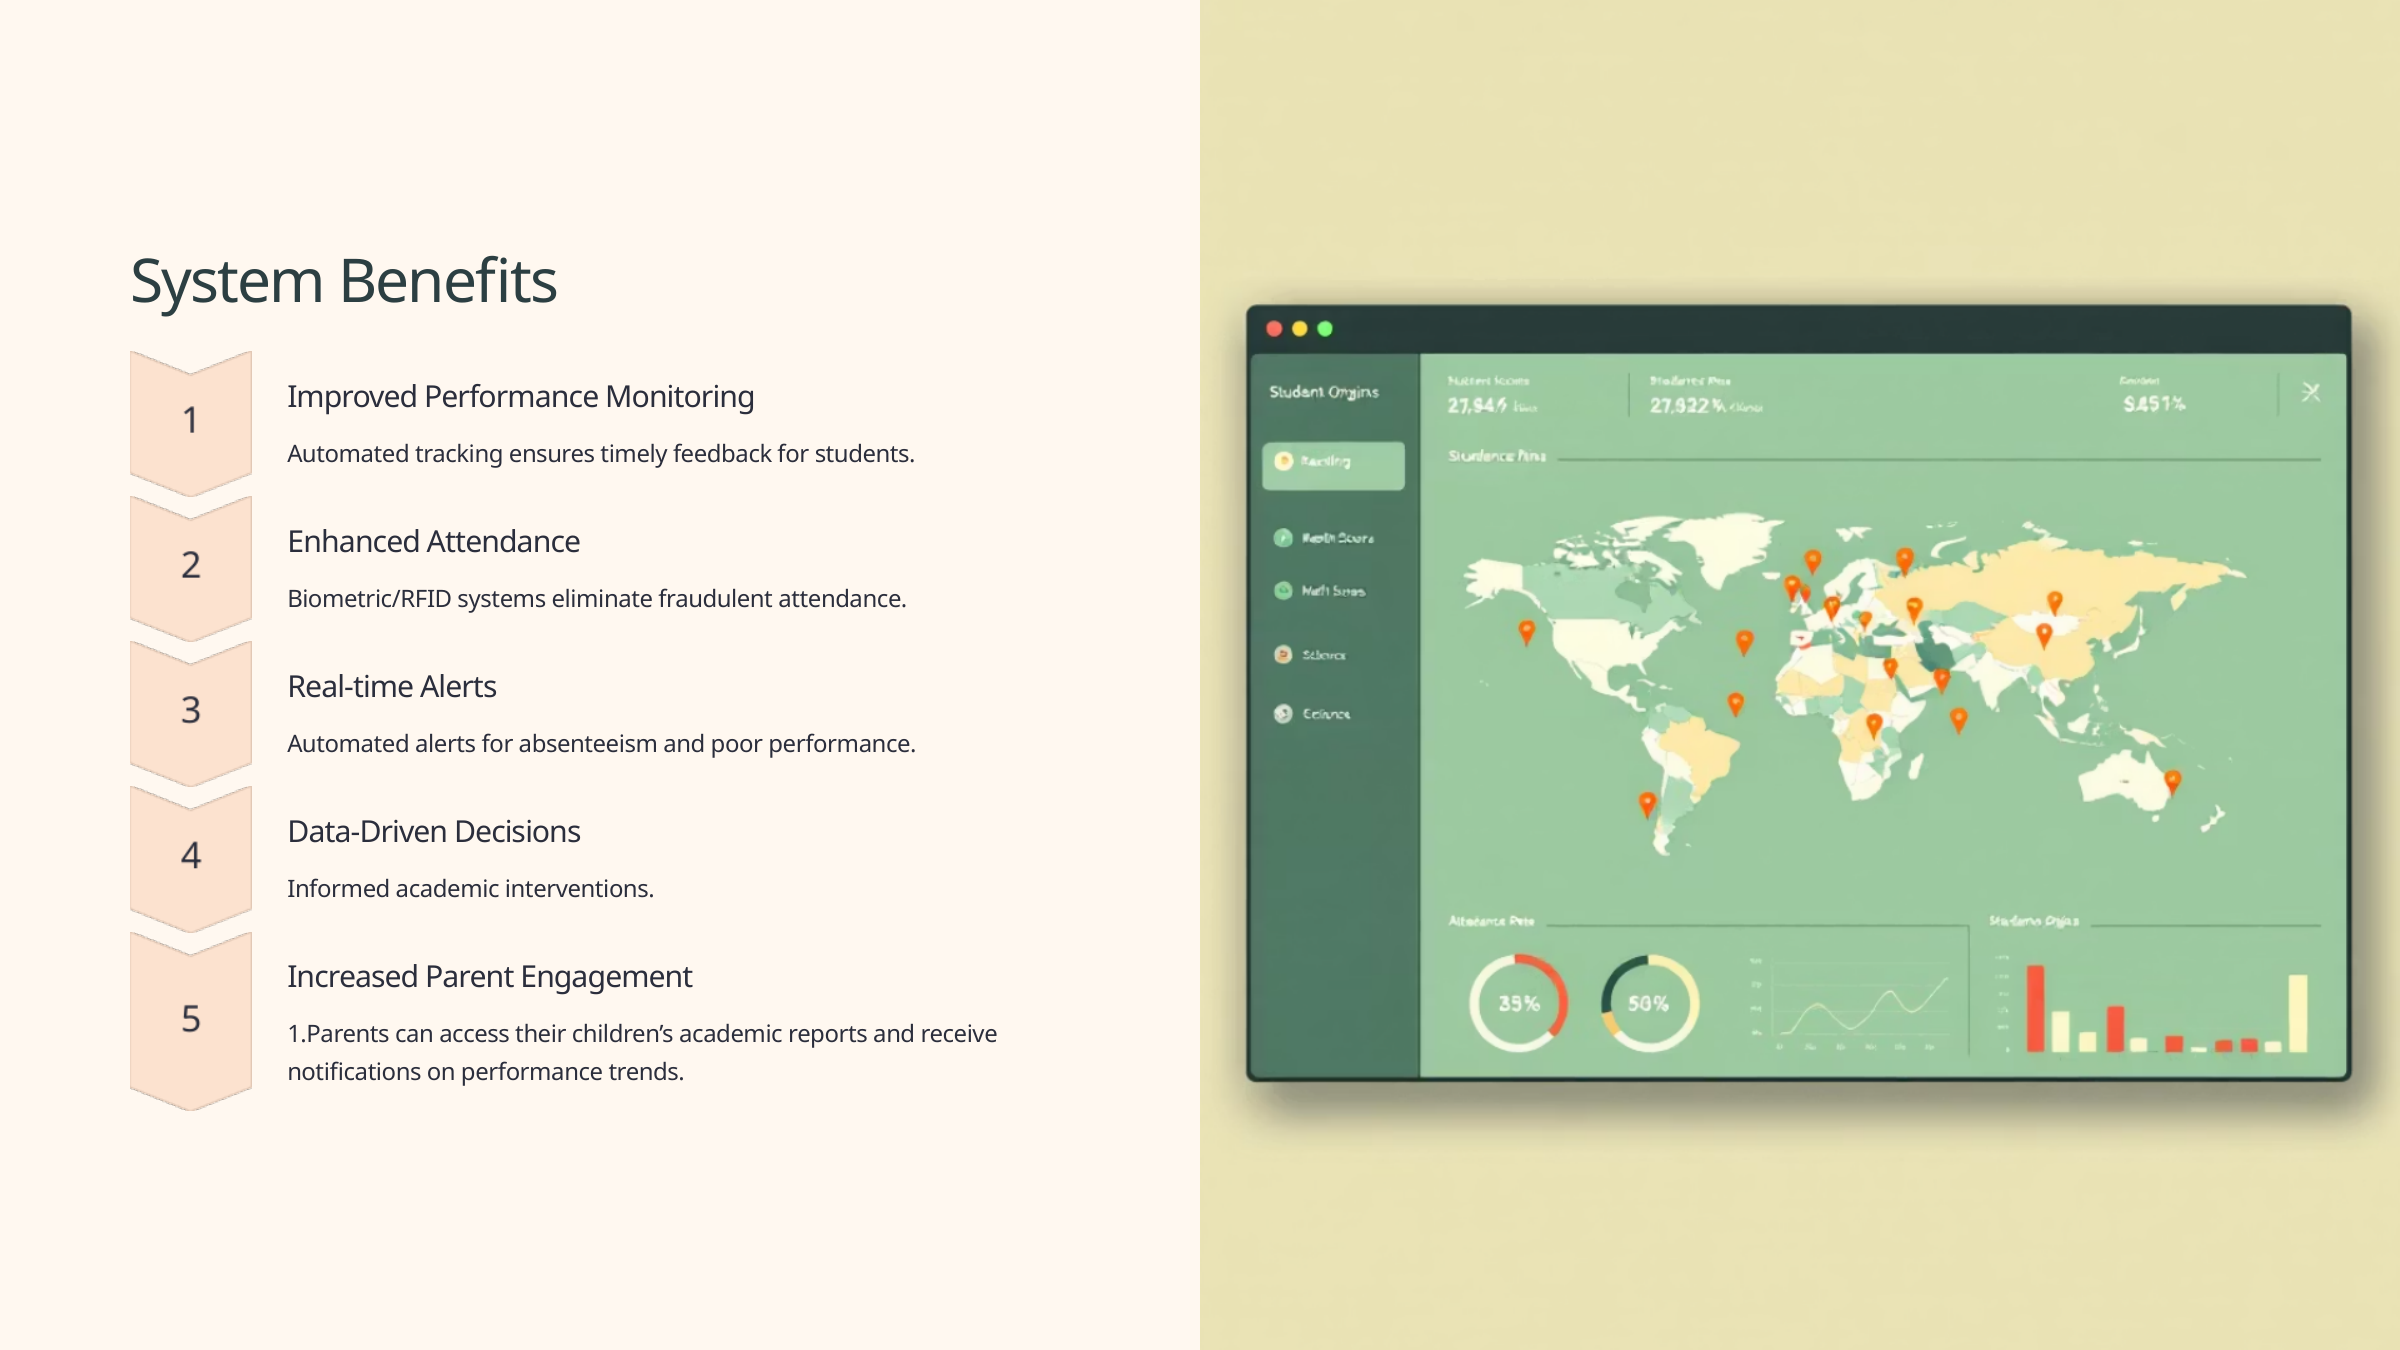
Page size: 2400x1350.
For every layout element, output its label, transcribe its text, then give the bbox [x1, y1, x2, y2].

text_box 1.Parents can access their children’s academic reports and receive notifications on performance trends. [287, 1008, 1070, 1086]
text_box System Benefits [130, 239, 735, 316]
text_box Informed academic interventions. [287, 863, 1070, 903]
text_box Enhanced Attendance [287, 520, 590, 559]
text_box Automated tracking ensures timely feedback for students. [287, 428, 1070, 467]
text_box Real-time Alerts [287, 666, 590, 704]
picture [1199, 0, 2400, 1350]
text_box Improved Performance Monitoring [287, 375, 753, 414]
text_box Biometric/RFID systems eliminate fraudulent attendance. [287, 573, 1070, 612]
text_box Automated alerts for absenteeism and poor performance. [287, 718, 1070, 758]
text_box Increased Parent Engagement [287, 956, 689, 994]
picture [130, 351, 252, 1111]
text_box Data-Driven Decisions [287, 811, 590, 849]
